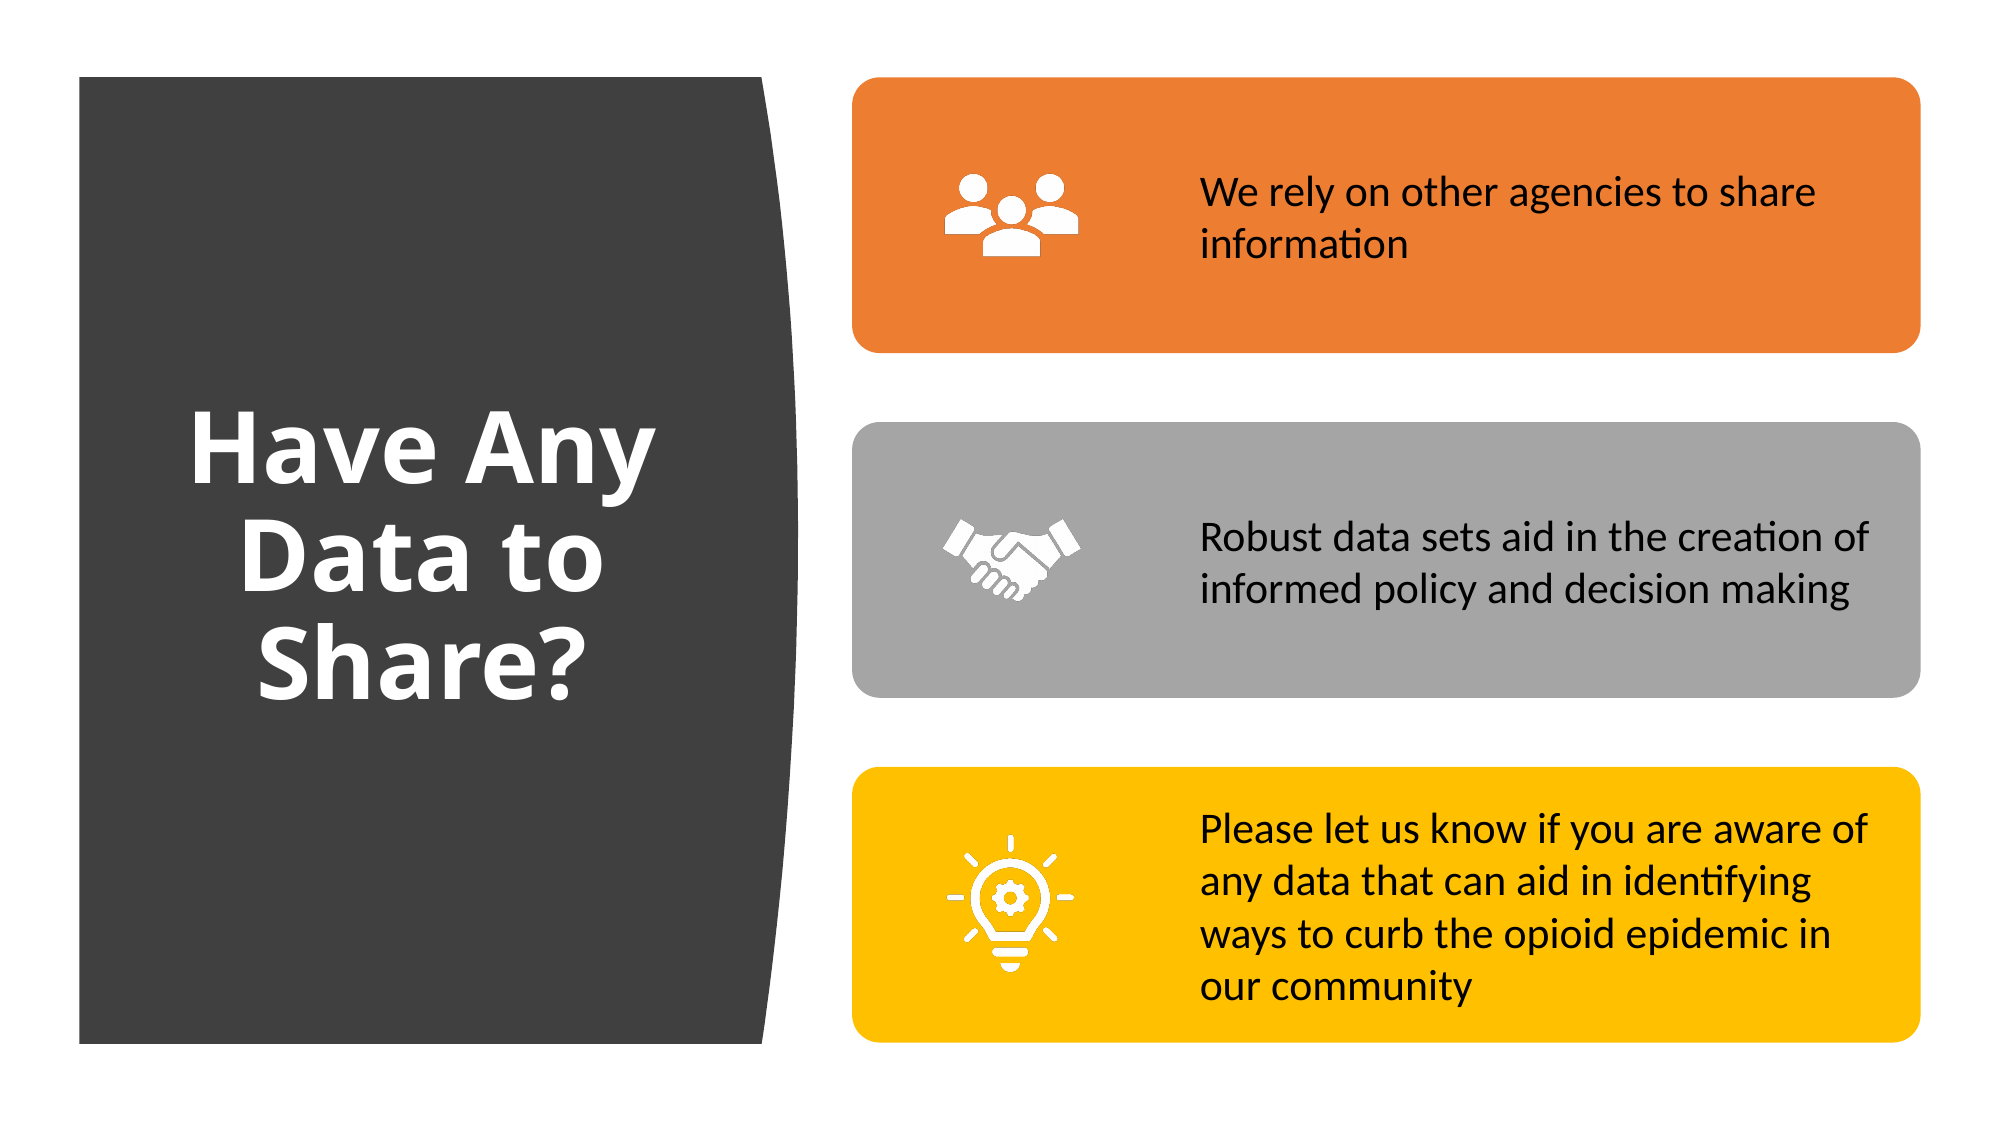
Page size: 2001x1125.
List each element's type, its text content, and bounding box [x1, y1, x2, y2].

title Have Any Data to Share? [141, 166, 702, 953]
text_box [852, 77, 1921, 1043]
text_box [78, 76, 800, 1045]
